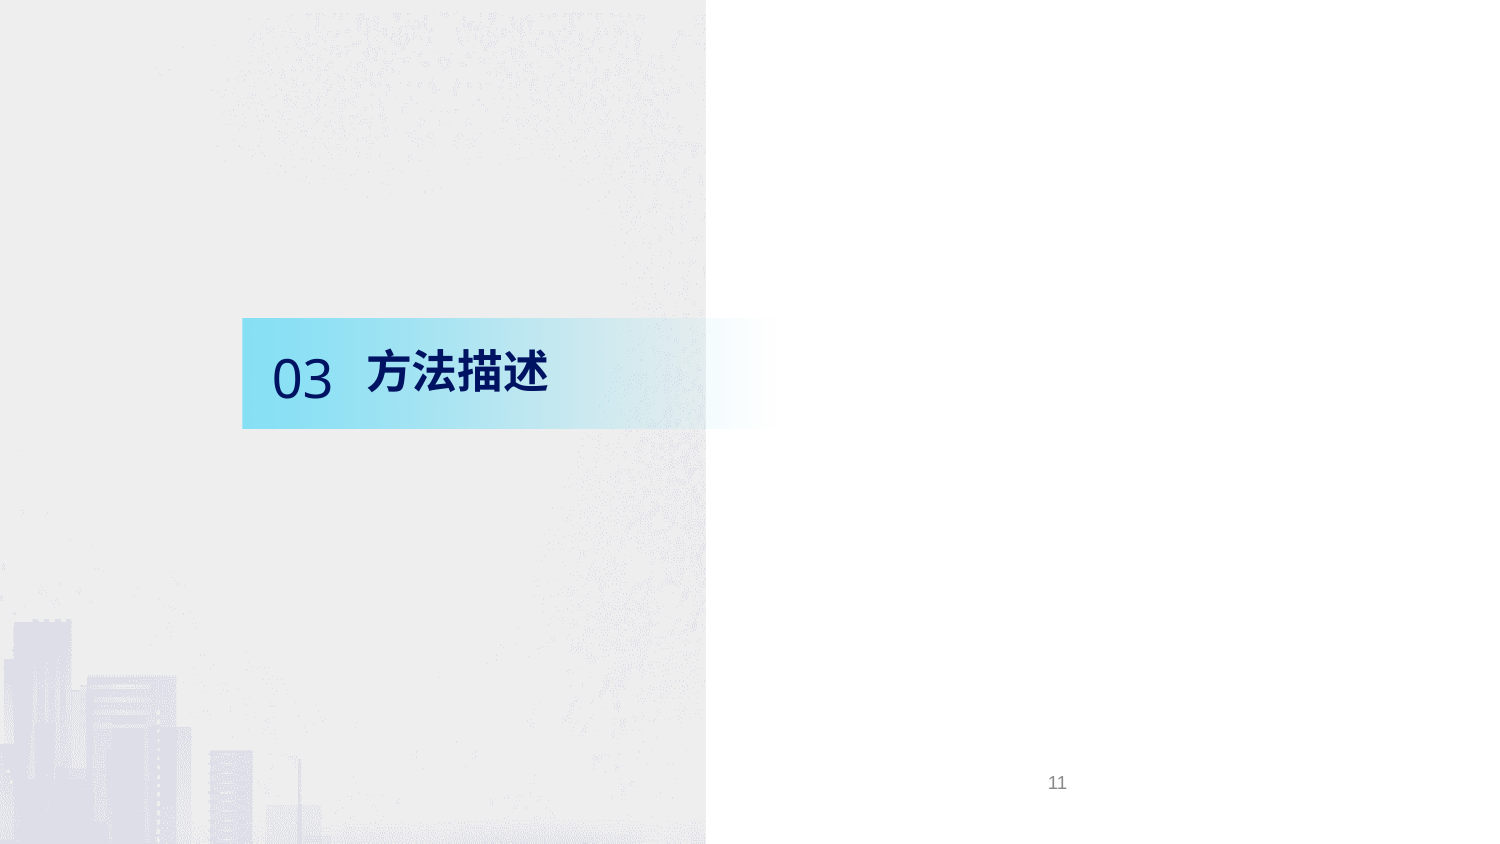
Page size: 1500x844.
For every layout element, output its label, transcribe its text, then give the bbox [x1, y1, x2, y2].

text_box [264, 334, 631, 418]
picture [0, 0, 777, 844]
slide_number 11 [1036, 763, 1076, 801]
